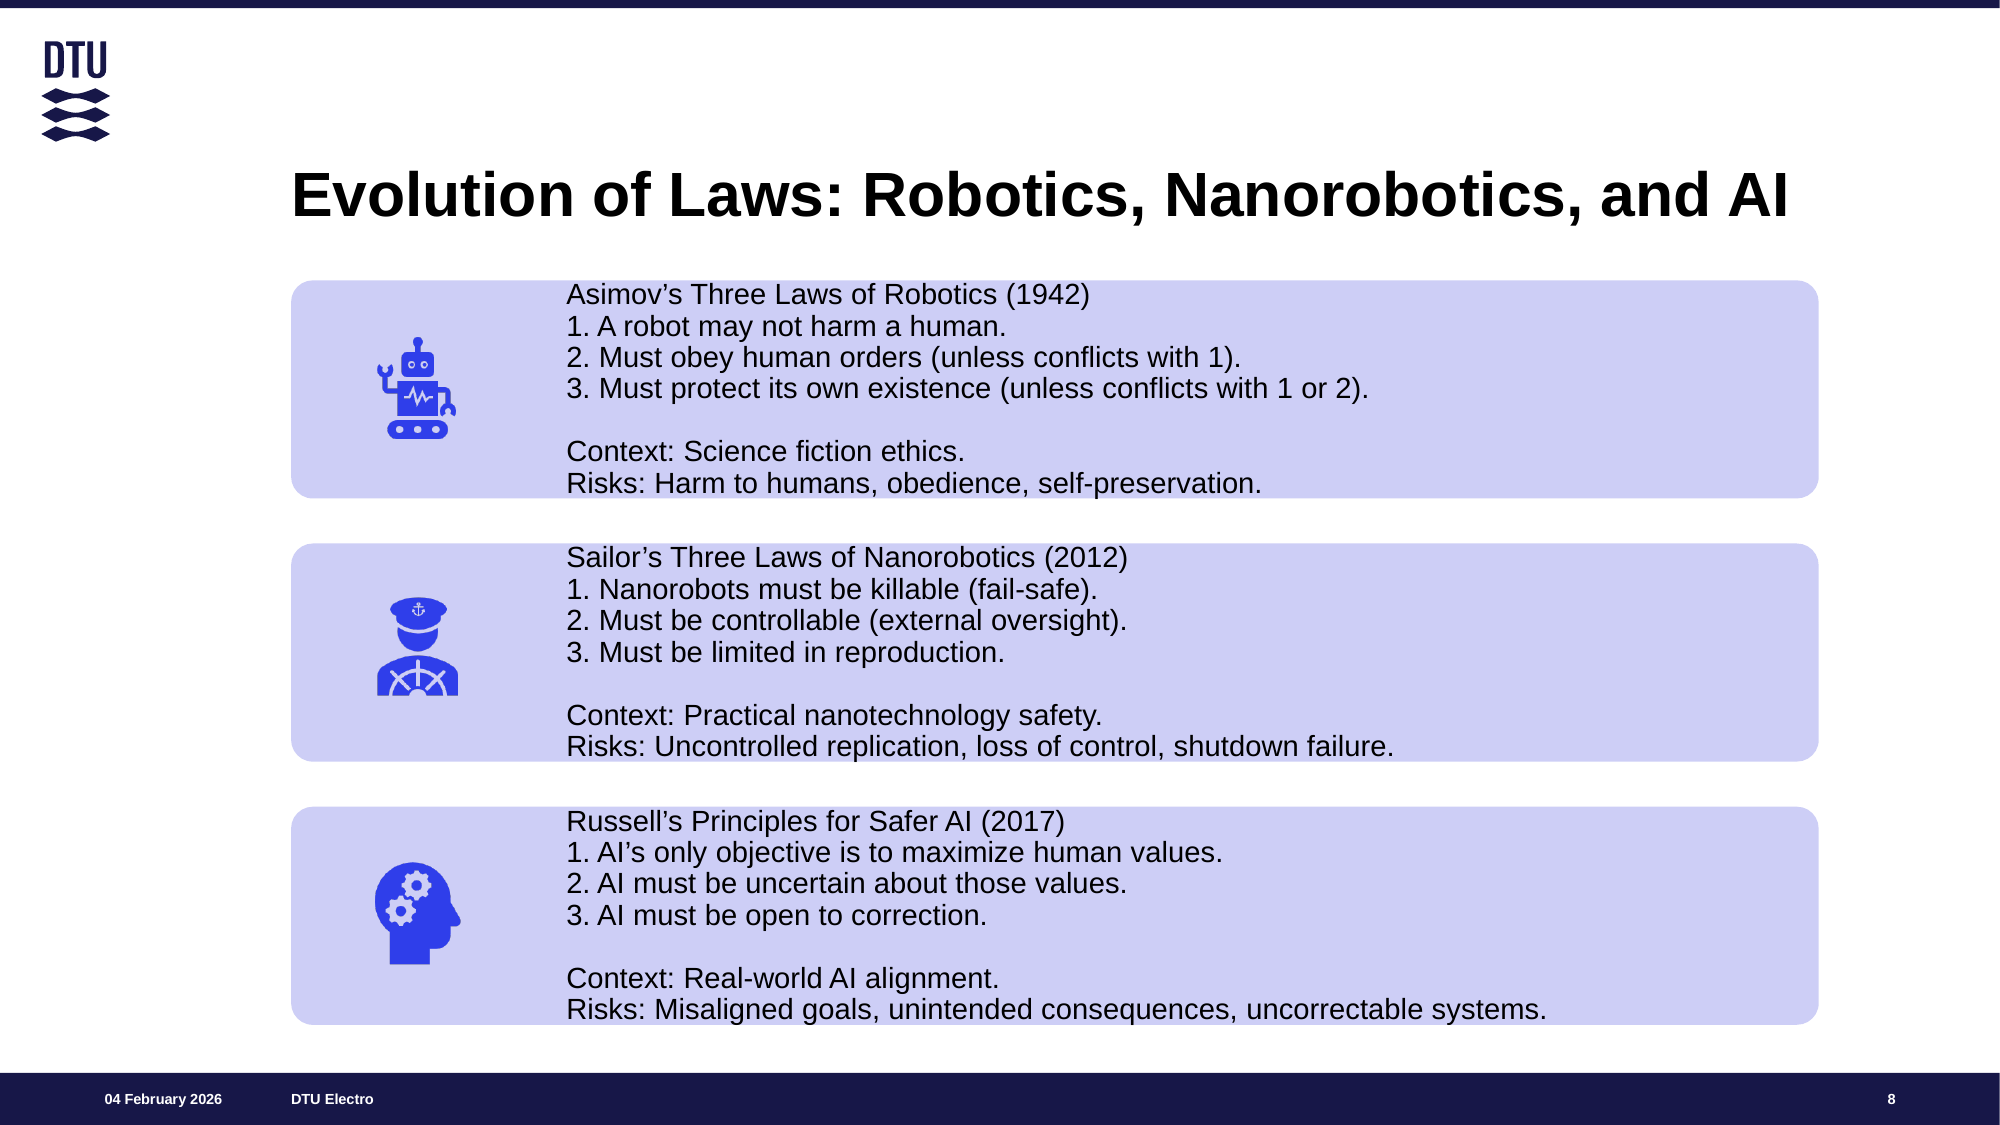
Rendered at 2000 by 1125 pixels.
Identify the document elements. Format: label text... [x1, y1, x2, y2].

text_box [290, 279, 1819, 1026]
title Evolution of Laws: Robotics, Nanorobotics, and AI [291, 69, 1819, 230]
slide_number 8 [1887, 1073, 1959, 1125]
